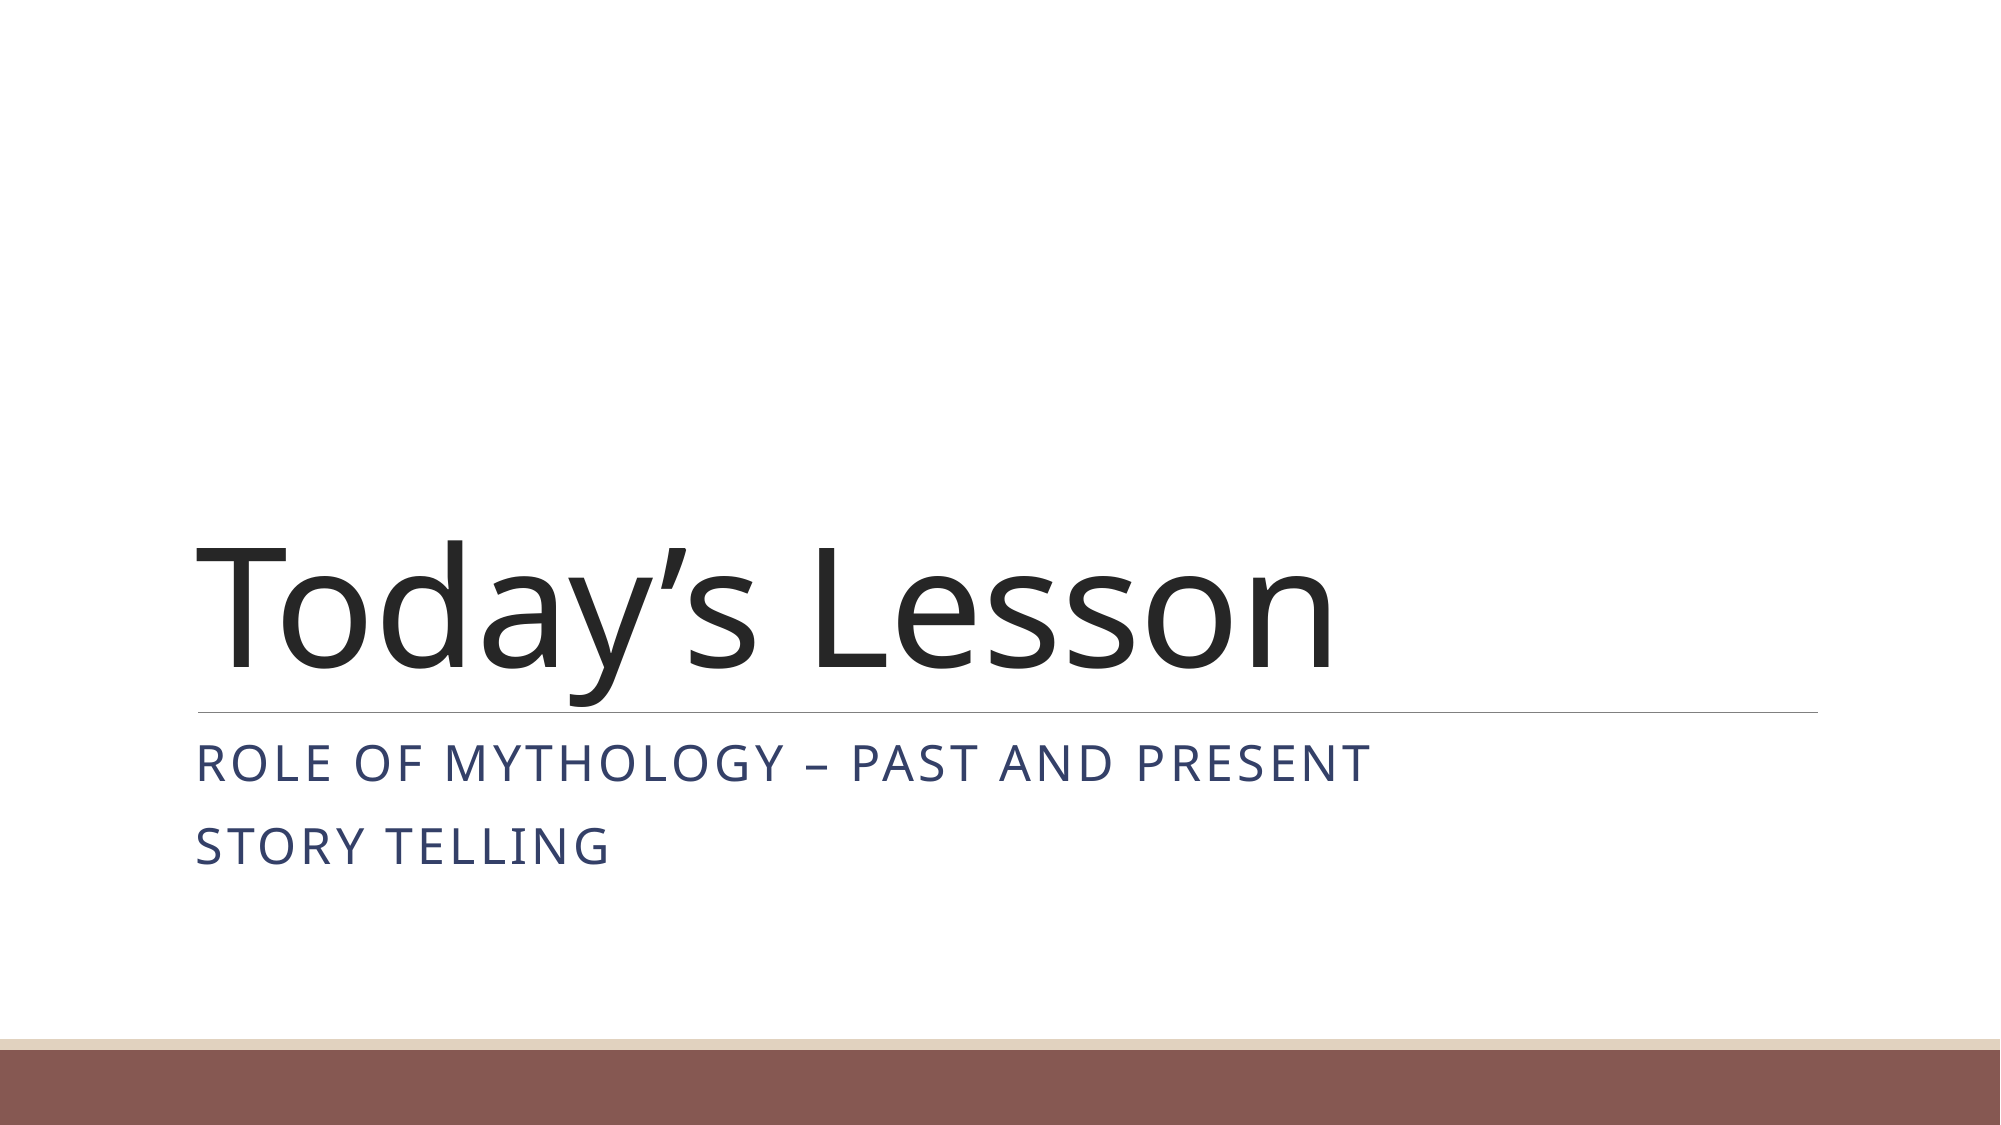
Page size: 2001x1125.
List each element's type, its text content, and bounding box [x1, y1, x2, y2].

subtitle Role of mythology – past and present Story telling [180, 730, 1831, 919]
title Today’s Lesson [180, 124, 1830, 710]
